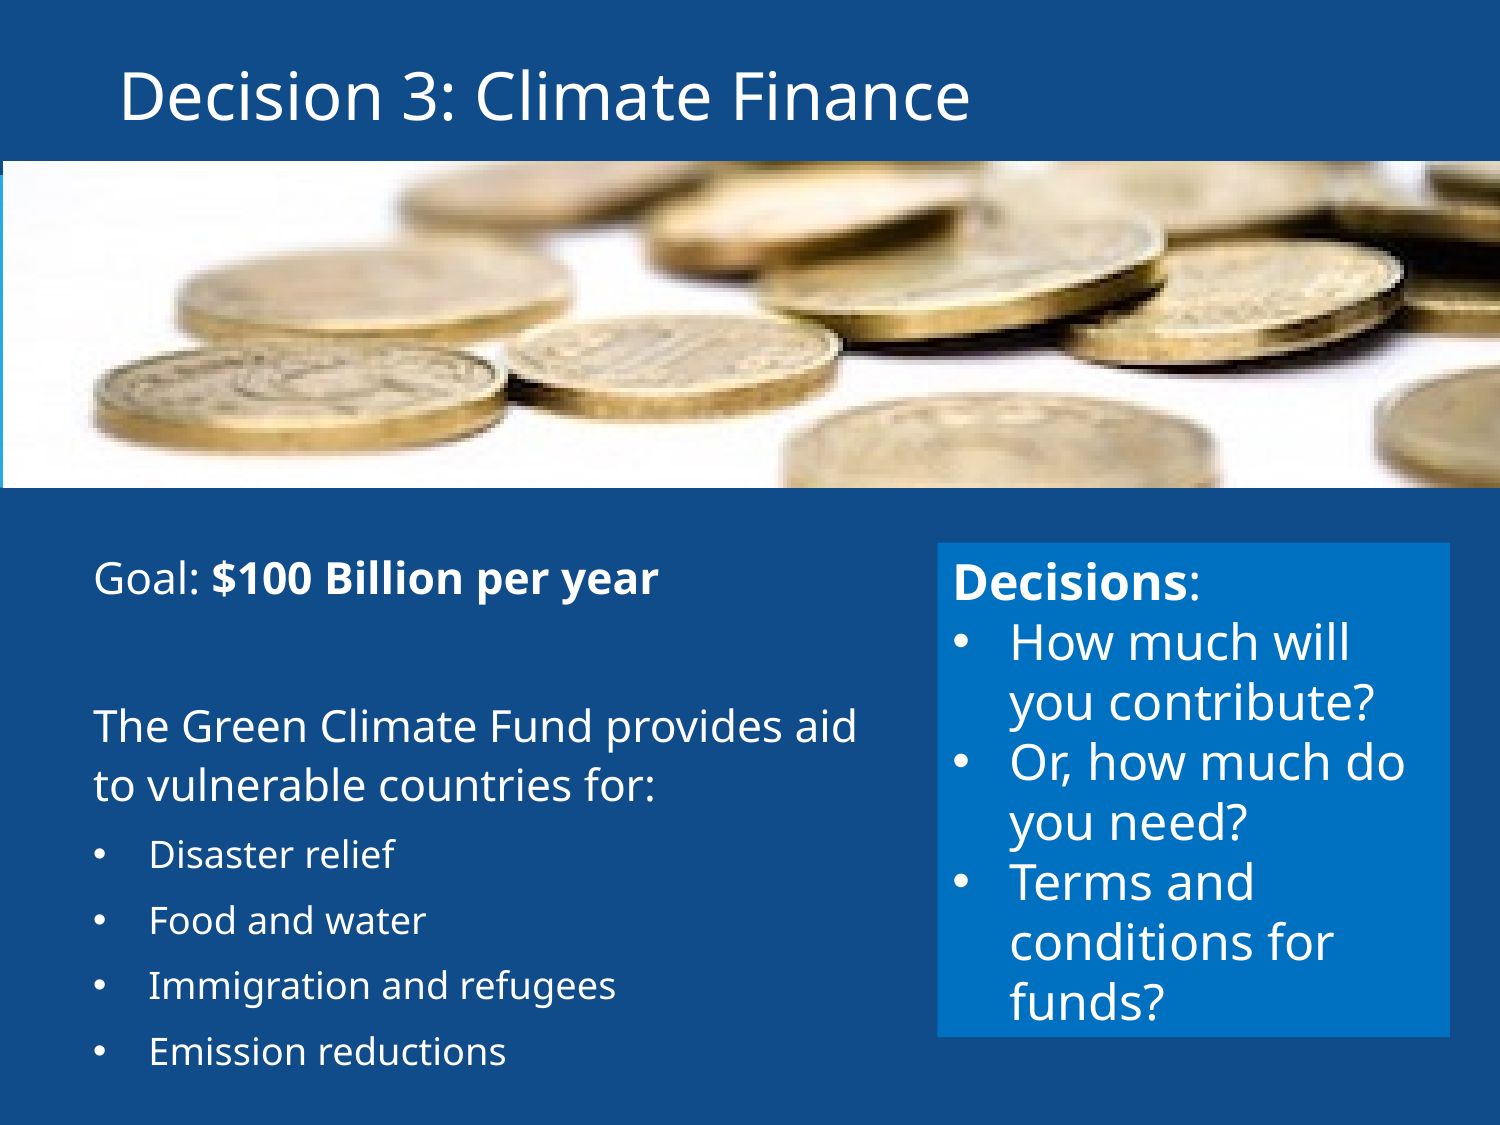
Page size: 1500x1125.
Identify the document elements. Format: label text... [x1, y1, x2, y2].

list Goal: $100 Billion per year The Green Climate Fund provides aid to vulnerable countries for: Disaster relief Food and water Immigration and refugees Emission reductions [78, 537, 875, 1088]
picture [0, 161, 1500, 488]
text_box Decisions: How much will you contribute? Or, how much do you need? Terms and conditions for funds? [937, 542, 1450, 1038]
title Decision 3: Climate Finance [103, 47, 1397, 150]
